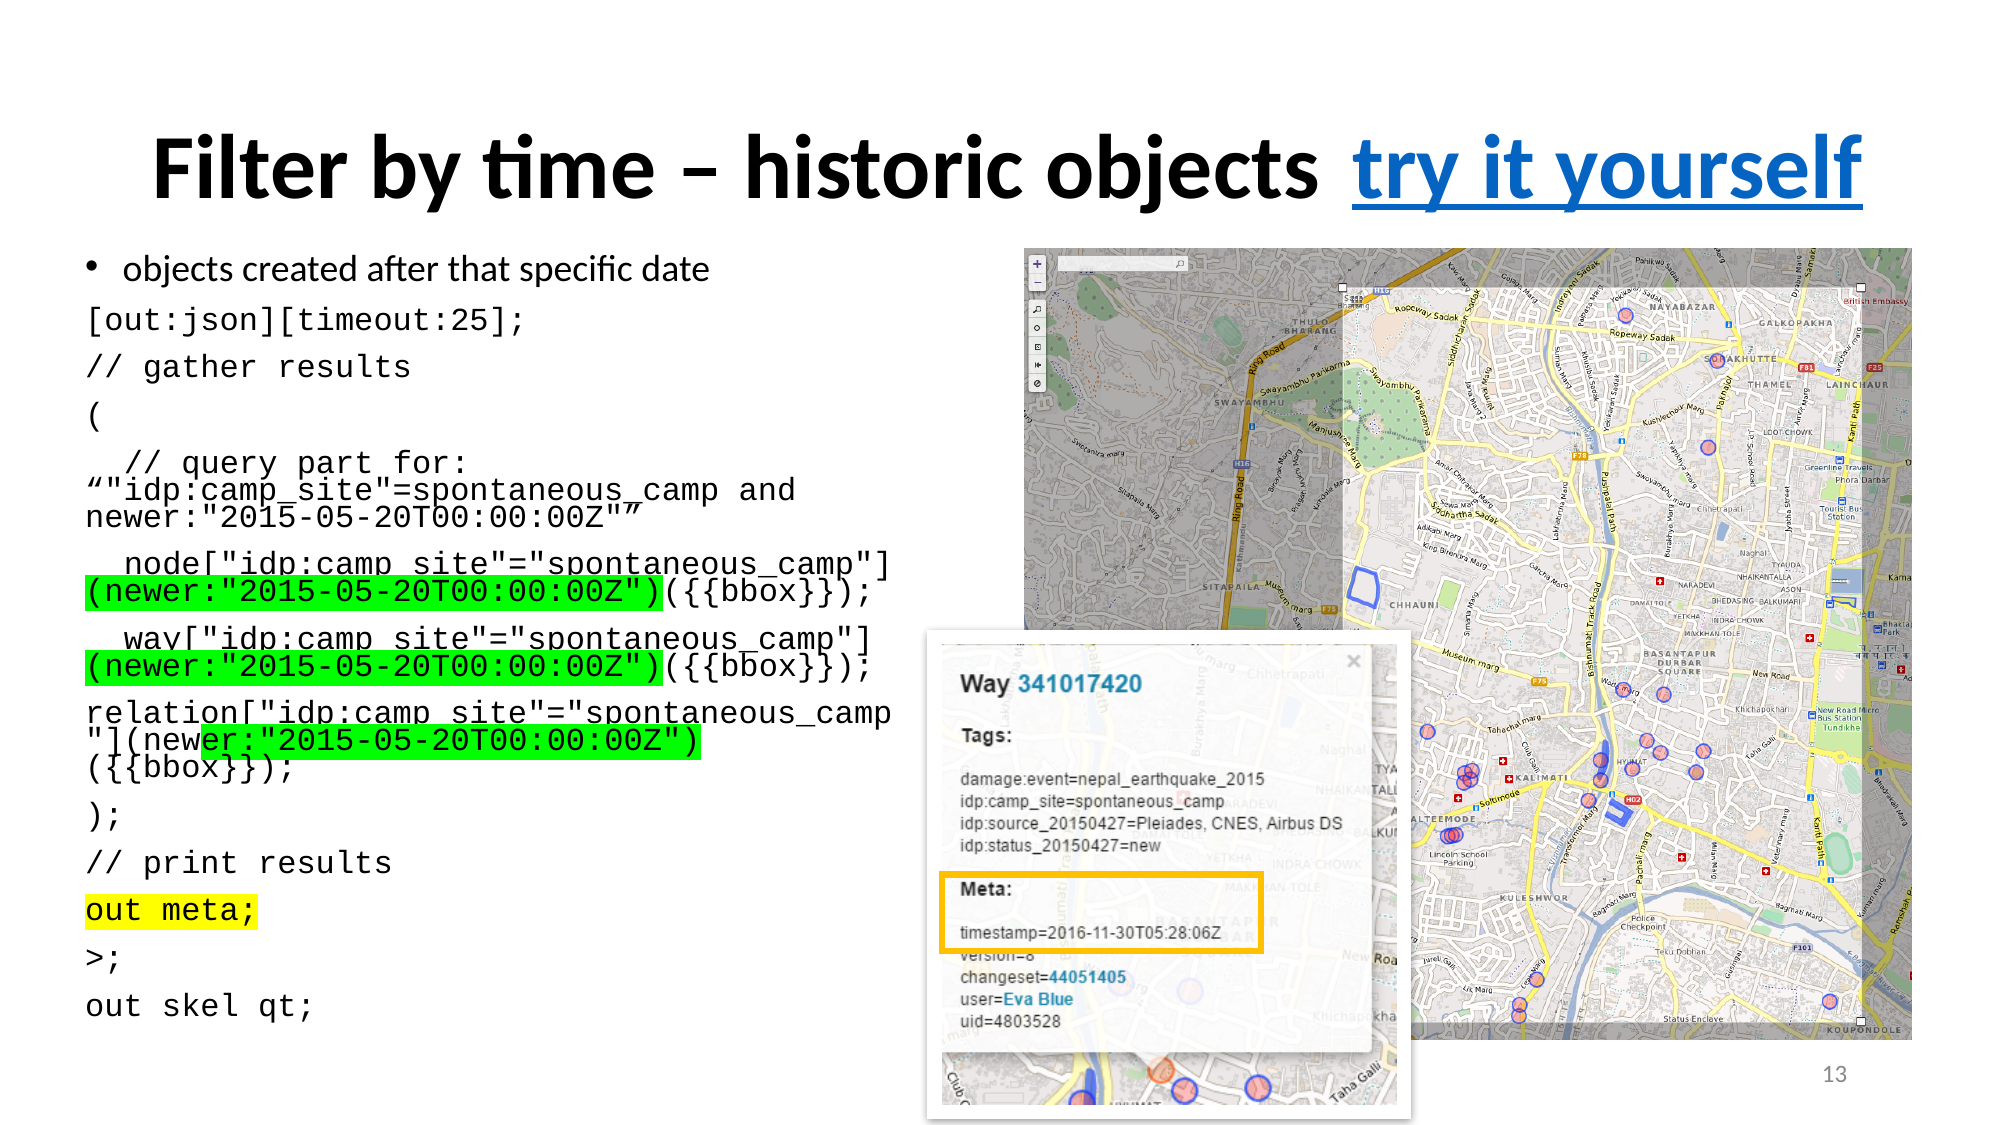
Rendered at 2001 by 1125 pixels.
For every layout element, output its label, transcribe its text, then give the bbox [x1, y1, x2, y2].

title Filter by time – historic objects try it yourself [137, 59, 1912, 278]
slide_number ‹#› [1417, 1048, 1863, 1103]
picture [941, 248, 1913, 1105]
list objects created after that specific date [out:json][timeout:25]; // gather results ( // query part for: “"idp:camp_site"=spontaneous_camp and newer:"2015-05-20T00:00:00Z"” node["idp:camp_site"="spontaneous_camp"] (newer:"2015-05-20T00:00:00Z")({{bbox}}); way["idp:camp_site"="spontaneous_camp"] (newer:"2015-05-20T00:00:00Z")({{bbox}}); relation["idp:camp_site"="spontaneous_camp"](newer:"2015-05-20T00:00:00Z")({{bbox}}); ); // print results out meta; >; out skel qt; [70, 248, 926, 1091]
